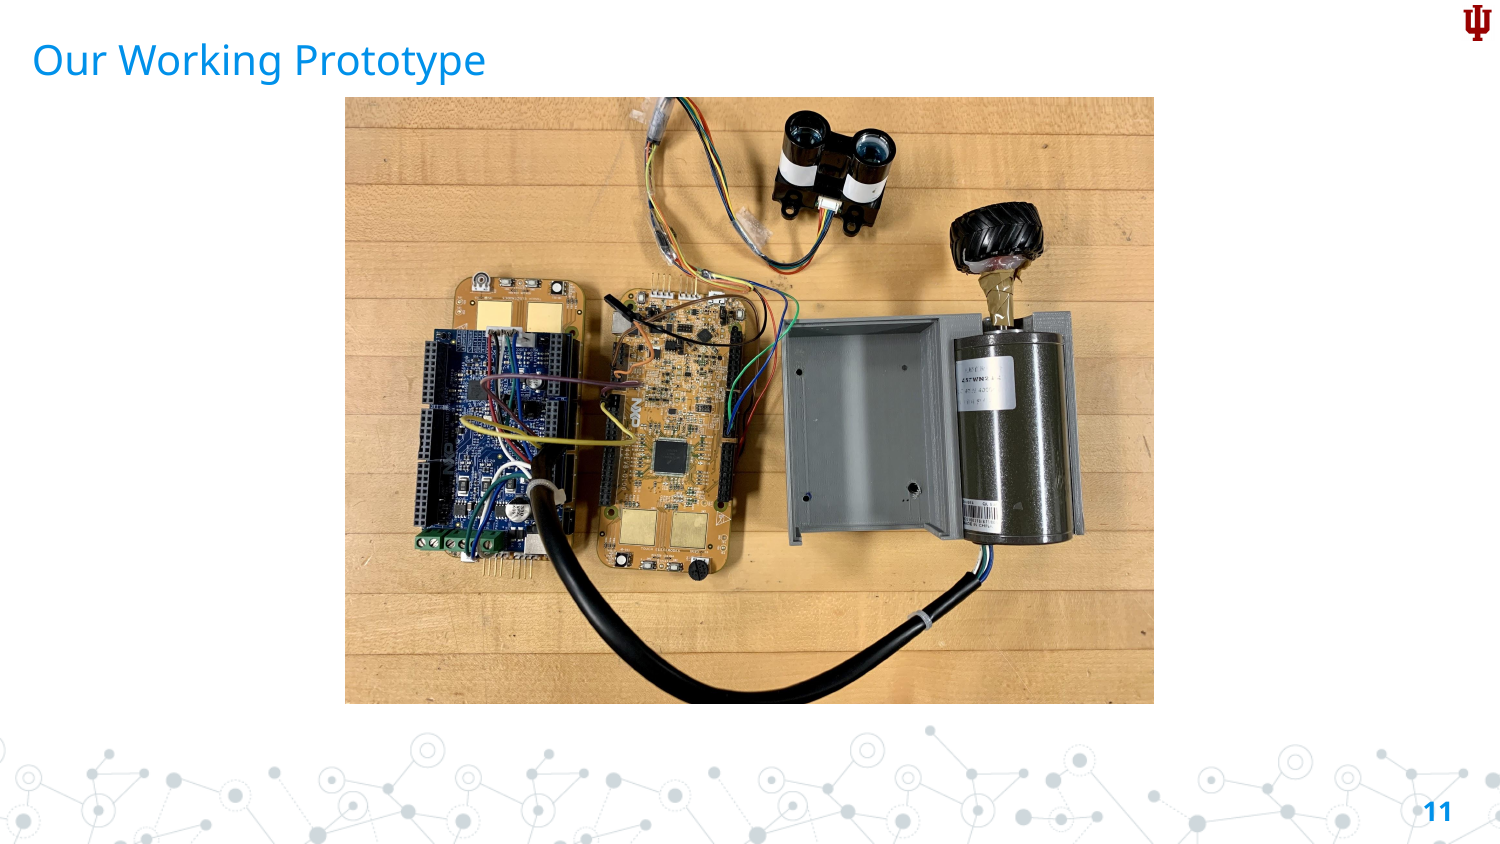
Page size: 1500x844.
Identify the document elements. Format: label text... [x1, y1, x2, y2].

picture [0, 0, 1500, 844]
title Our Working Prototype [16, 0, 1259, 99]
slide_number 11 [1378, 779, 1469, 844]
